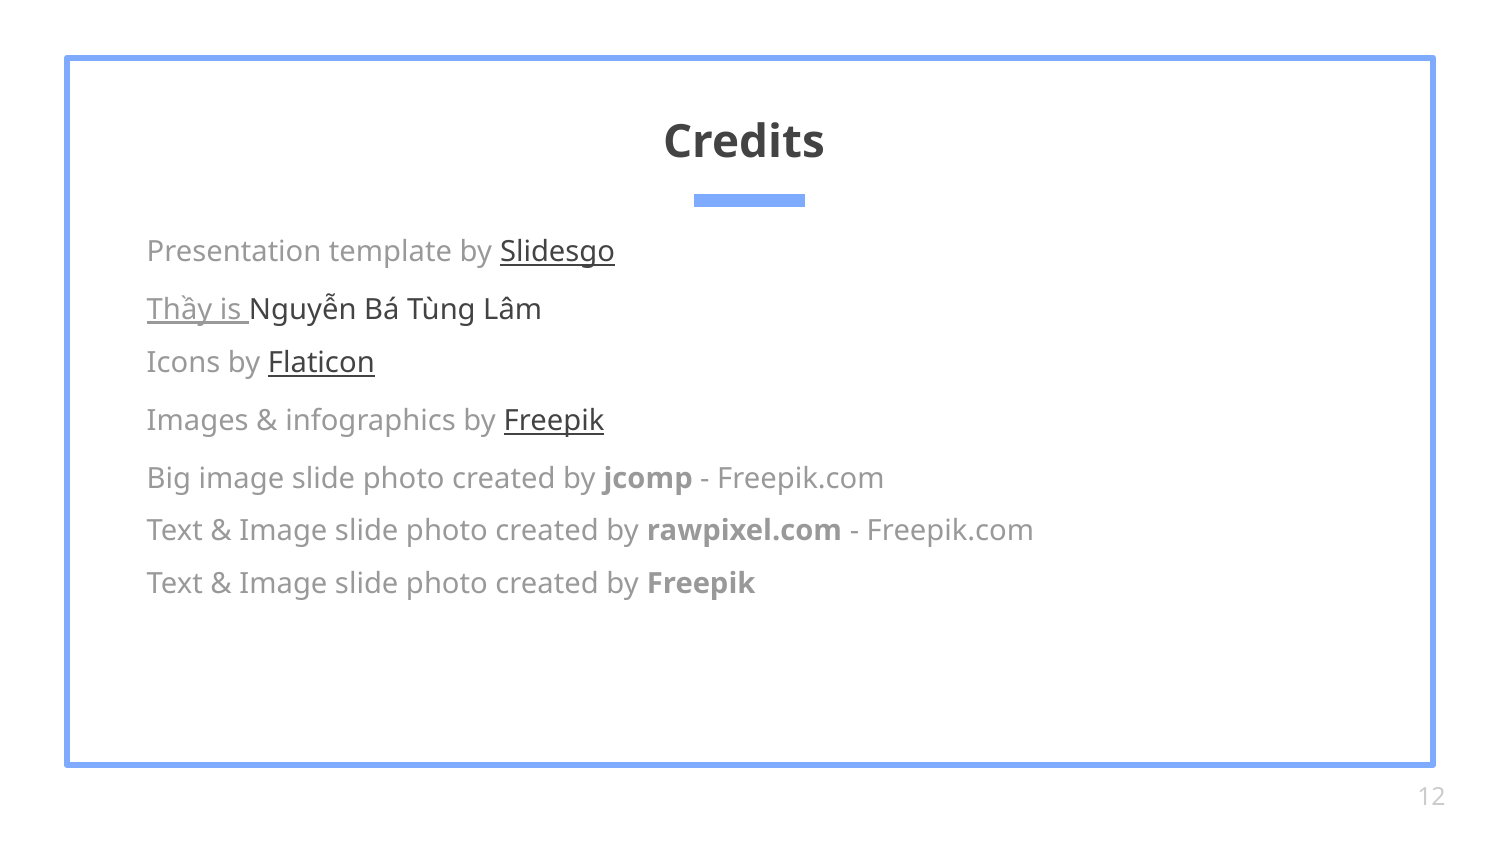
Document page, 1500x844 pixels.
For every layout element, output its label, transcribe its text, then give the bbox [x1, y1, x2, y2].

title Credits [457, 97, 1032, 183]
list Presentation template by Slidesgo Thầy is Nguyễn Bá Tùng Lâm Icons by Flaticon Images & infographics by Freepik Big image slide photo created by jcomp - Freepik.com Text & Image slide photo created by rawpixel.com - Freepik.com Text & Image slide photo created by Freepik [131, 211, 1369, 729]
slide_number 12 [1402, 764, 1493, 830]
